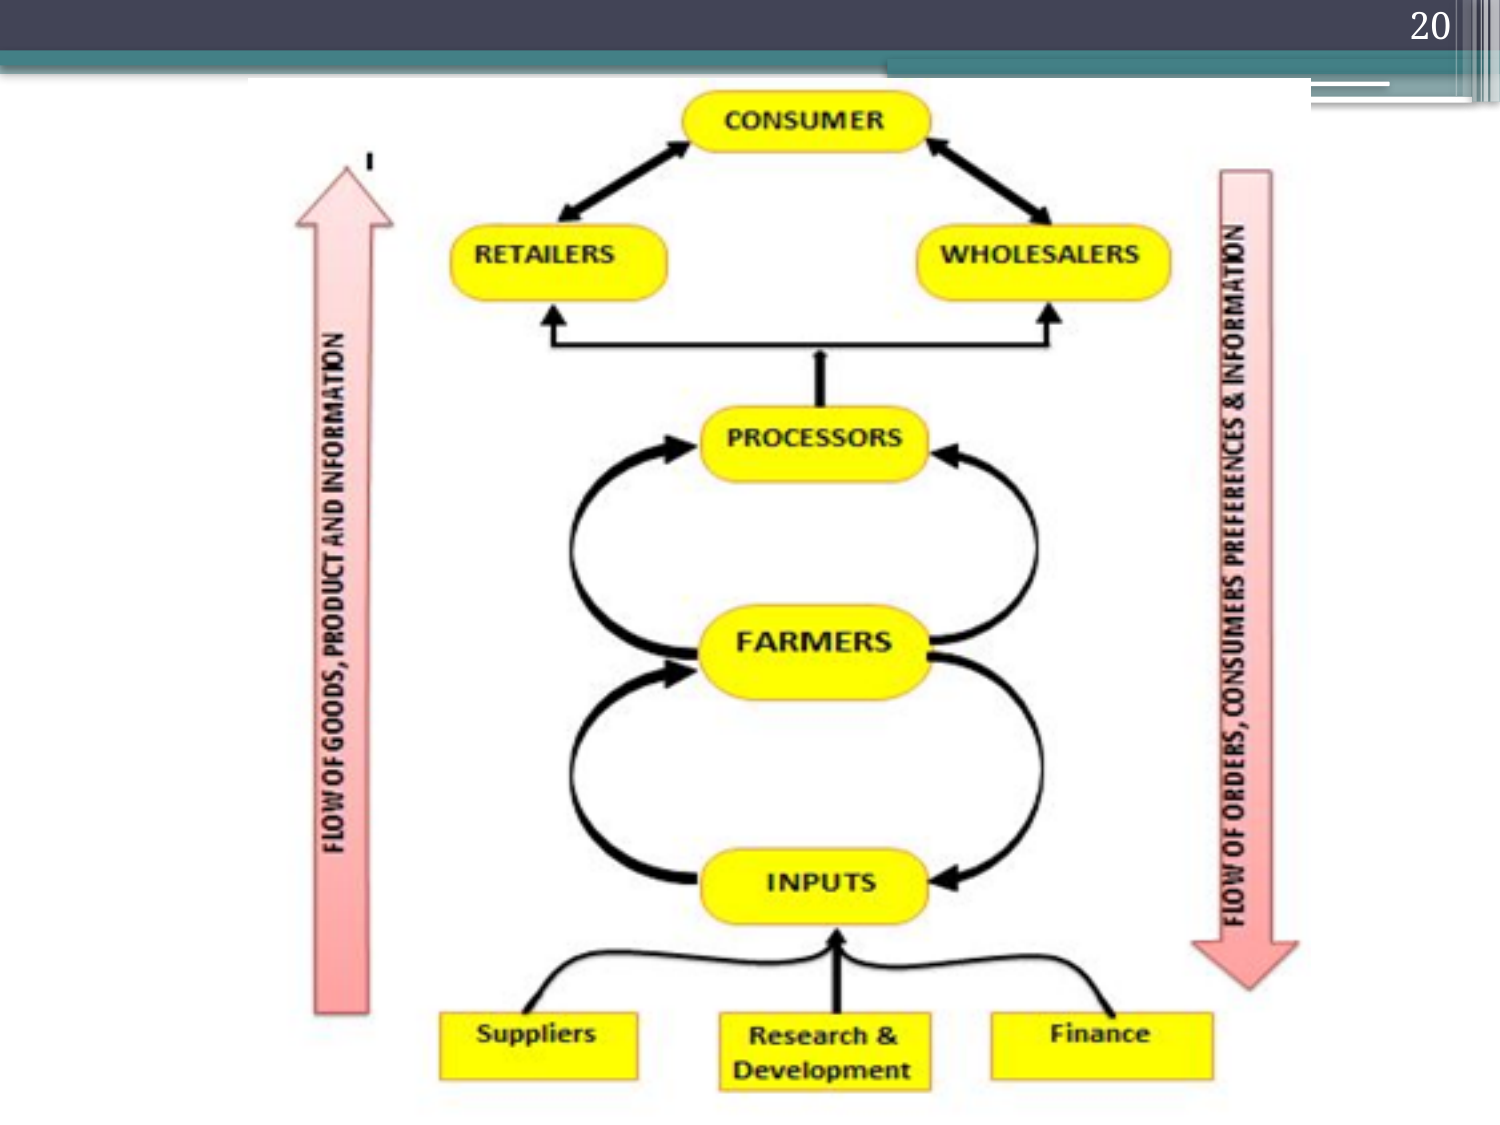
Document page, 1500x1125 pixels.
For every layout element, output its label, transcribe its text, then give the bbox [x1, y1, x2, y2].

picture [248, 77, 1311, 1125]
slide_number 20 [1341, 0, 1466, 61]
